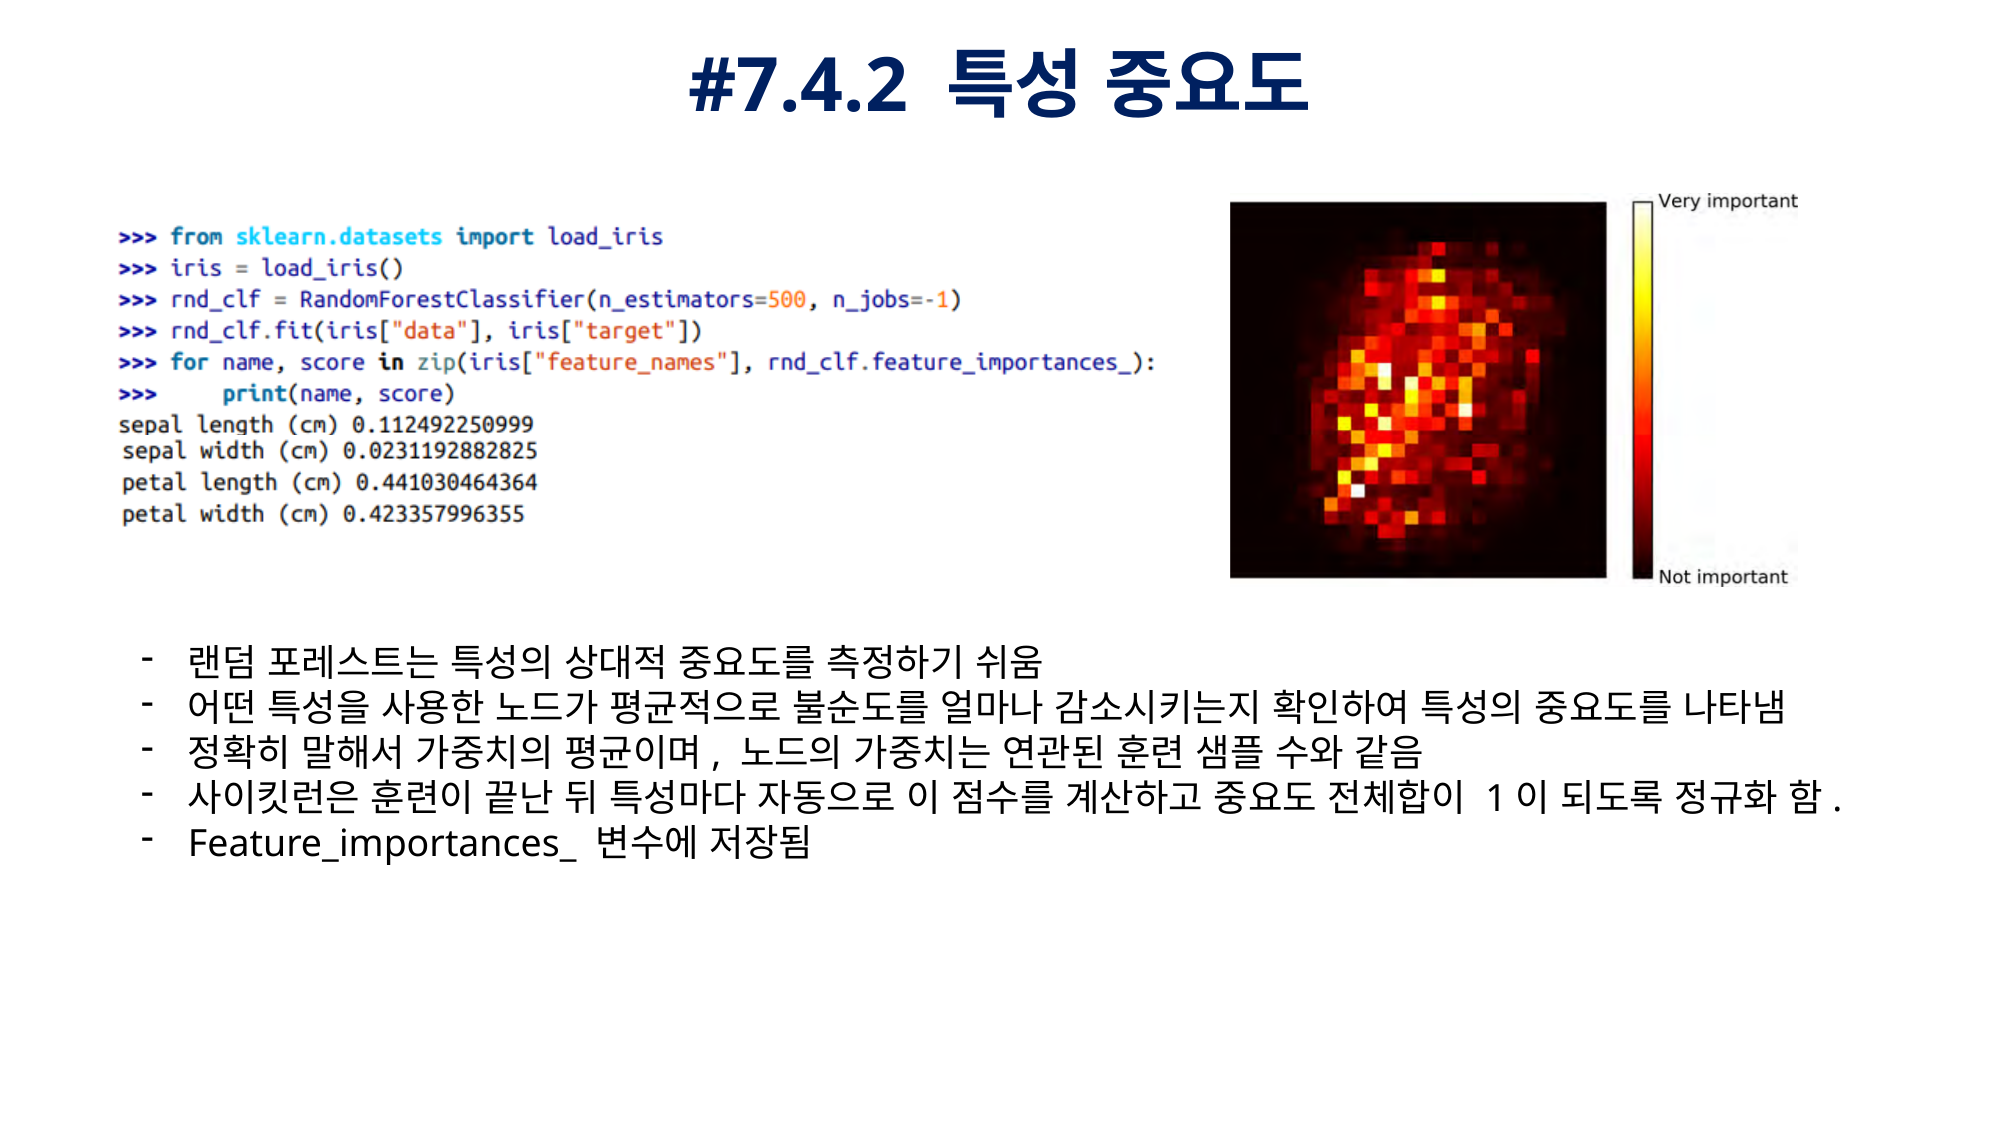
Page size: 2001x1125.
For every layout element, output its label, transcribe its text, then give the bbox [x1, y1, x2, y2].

text_box #7.4.2 특성 중요도 [0, 12, 2000, 163]
picture [97, 204, 1196, 541]
picture [1200, 189, 1826, 590]
text_box 랜덤 포레스트는 특성의 상대적 중요도를 측정하기 쉬움 어떤 특성을 사용한 노드가 평균적으로 불순도를 얼마나 감소시키는지 확인하여 특성의 중요도를 나타냄 정확히 말해서 가중치의 평균이며, 노드의 가중치는 연관된 훈련 샘플 수와 같음 사이킷런은 훈련이 끝난 뒤 특성마다 자동으로 이 점수를 계산하고 중요도 전체합이 1이 되도록 정규화 함. Feature_importances_ 변수에 저장됨 [126, 631, 1874, 917]
